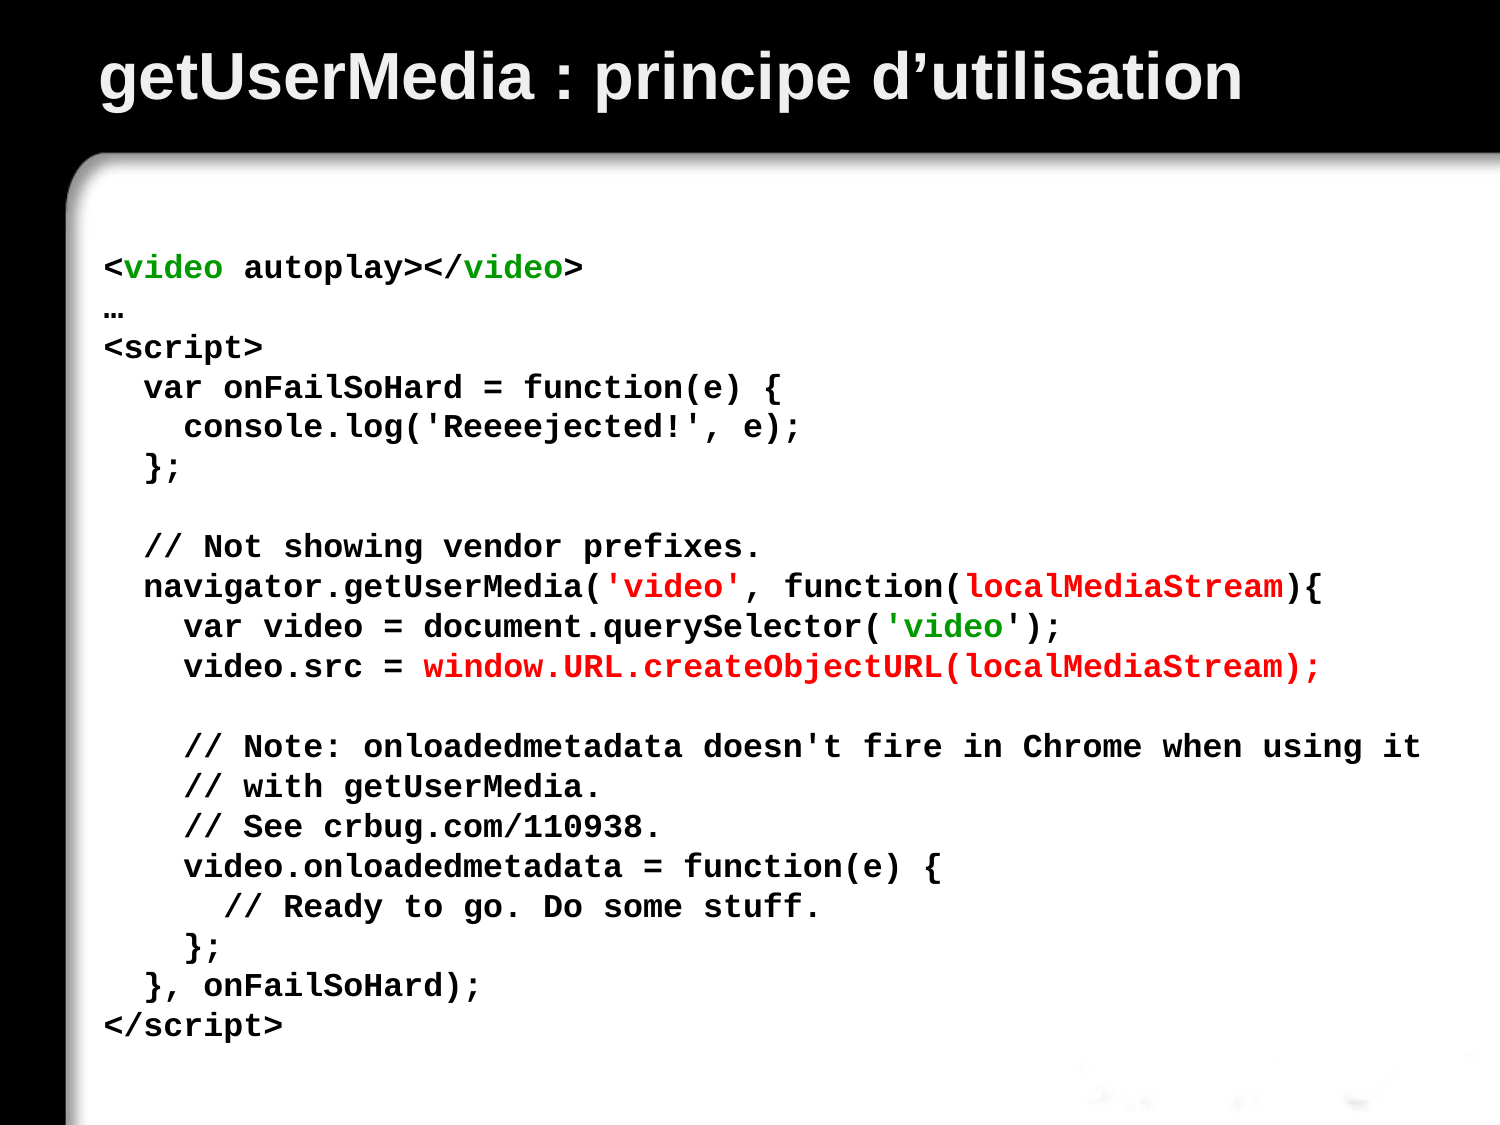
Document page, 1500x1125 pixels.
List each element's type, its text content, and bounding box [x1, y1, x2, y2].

list <video autoplay></video> … <script> var onFailSoHard = function(e) { console.log('Reeeejected!', e); }; // Not showing vendor prefixes. navigator.getUserMedia('video', function(localMediaStream){ var video = document.querySelector('video'); video.src = window.URL.createObjectURL(localMediaStream); // Note: onloadedmetadata doesn't fire in Chrome when using it // with getUserMedia. // See crbug.com/110938. video.onloadedmetadata = function(e) { // Ready to go. Do some stuff. }; }, onFailSoHard); </script> [88, 237, 1495, 1013]
title getUserMedia : principe d’utilisation [83, 28, 1472, 117]
picture [0, 0, 1500, 1125]
